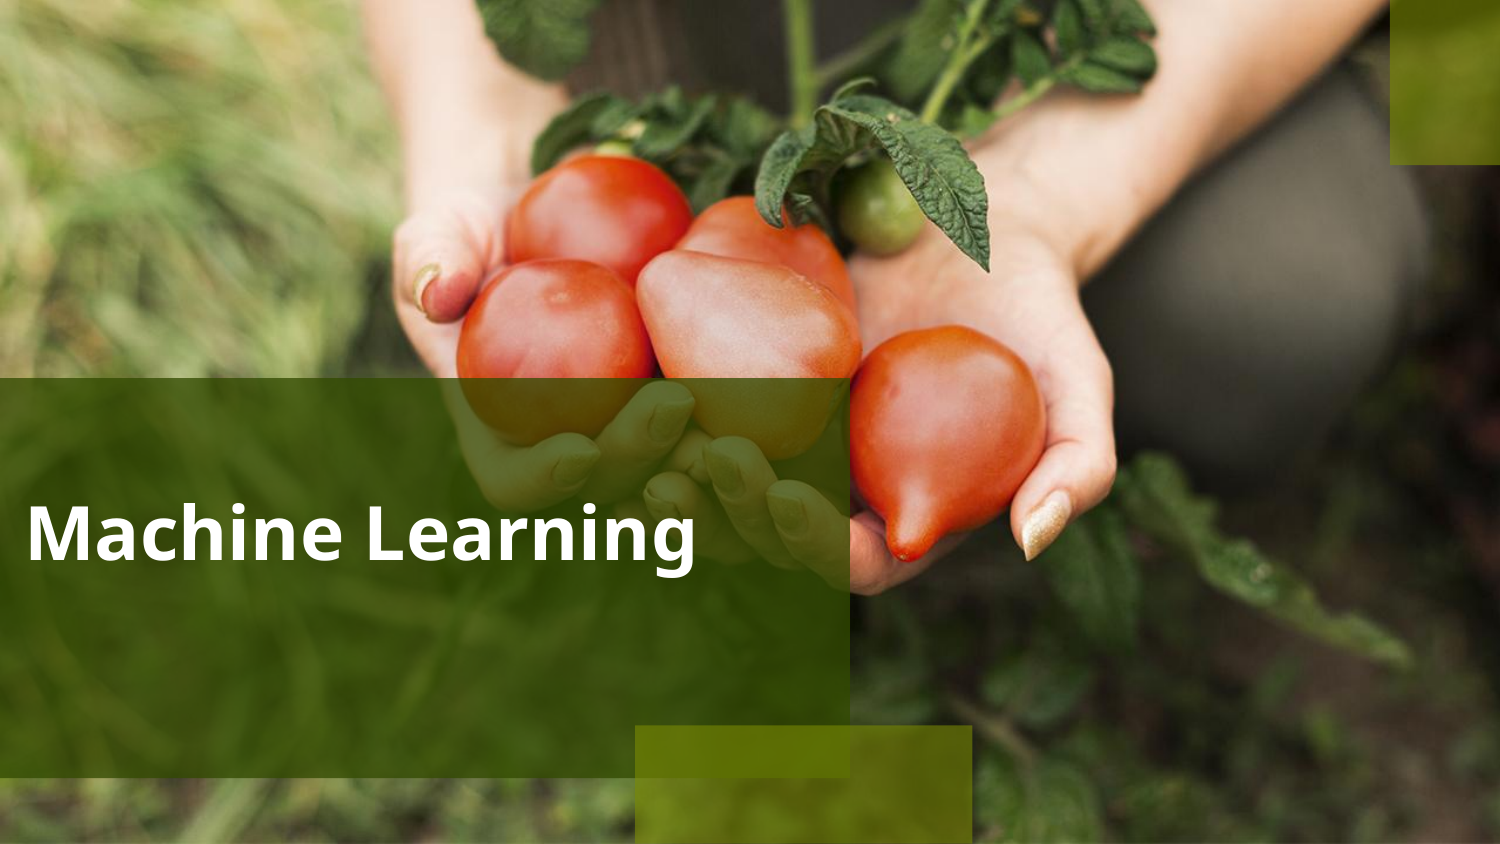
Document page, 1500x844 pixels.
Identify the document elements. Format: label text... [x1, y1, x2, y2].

picture [0, 779, 635, 844]
picture [0, 0, 1500, 844]
title Machine Learning [9, 461, 911, 600]
